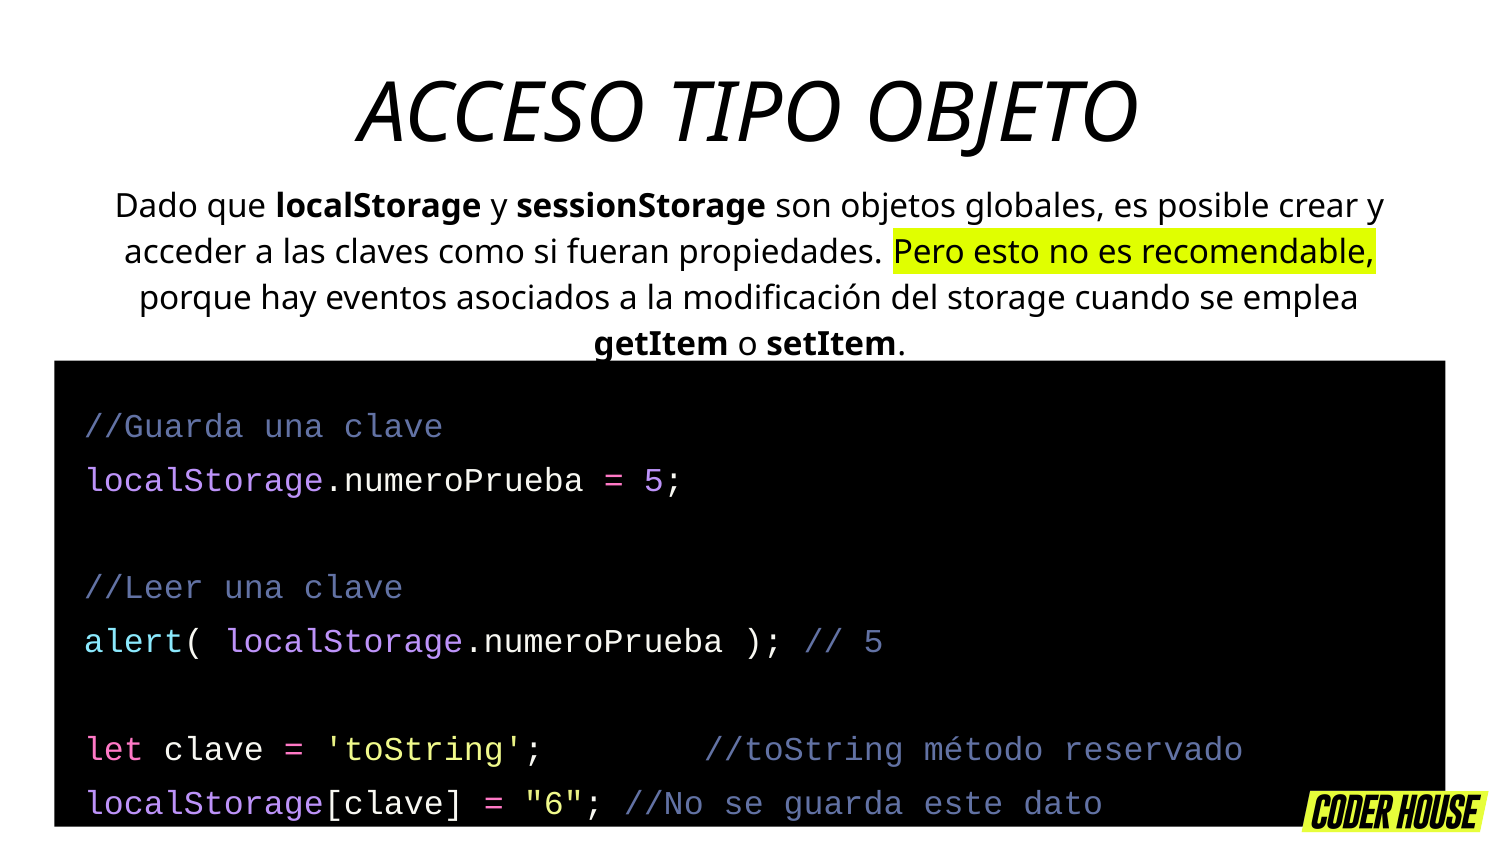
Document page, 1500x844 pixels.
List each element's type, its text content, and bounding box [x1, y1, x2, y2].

text_box Dado que localStorage y sessionStorage son objetos globales, es posible crear y acceder a las claves como si fueran propiedades. Pero esto no es recomendable, porque hay eventos asociados a la modificación del storage cuando se emplea getItem o setItem. [54, 163, 1446, 344]
text_box //Guarda una clave localStorage.numeroPrueba = 5; //Leer una clave alert( localStorage.numeroPrueba ); // 5 let clave = 'toString'; //toString método reservado localStorage[clave] = "6"; //No se guarda este dato [54, 360, 1446, 827]
picture [1297, 784, 1493, 839]
text_box ACCESO TIPO OBJETO [221, 42, 1279, 129]
